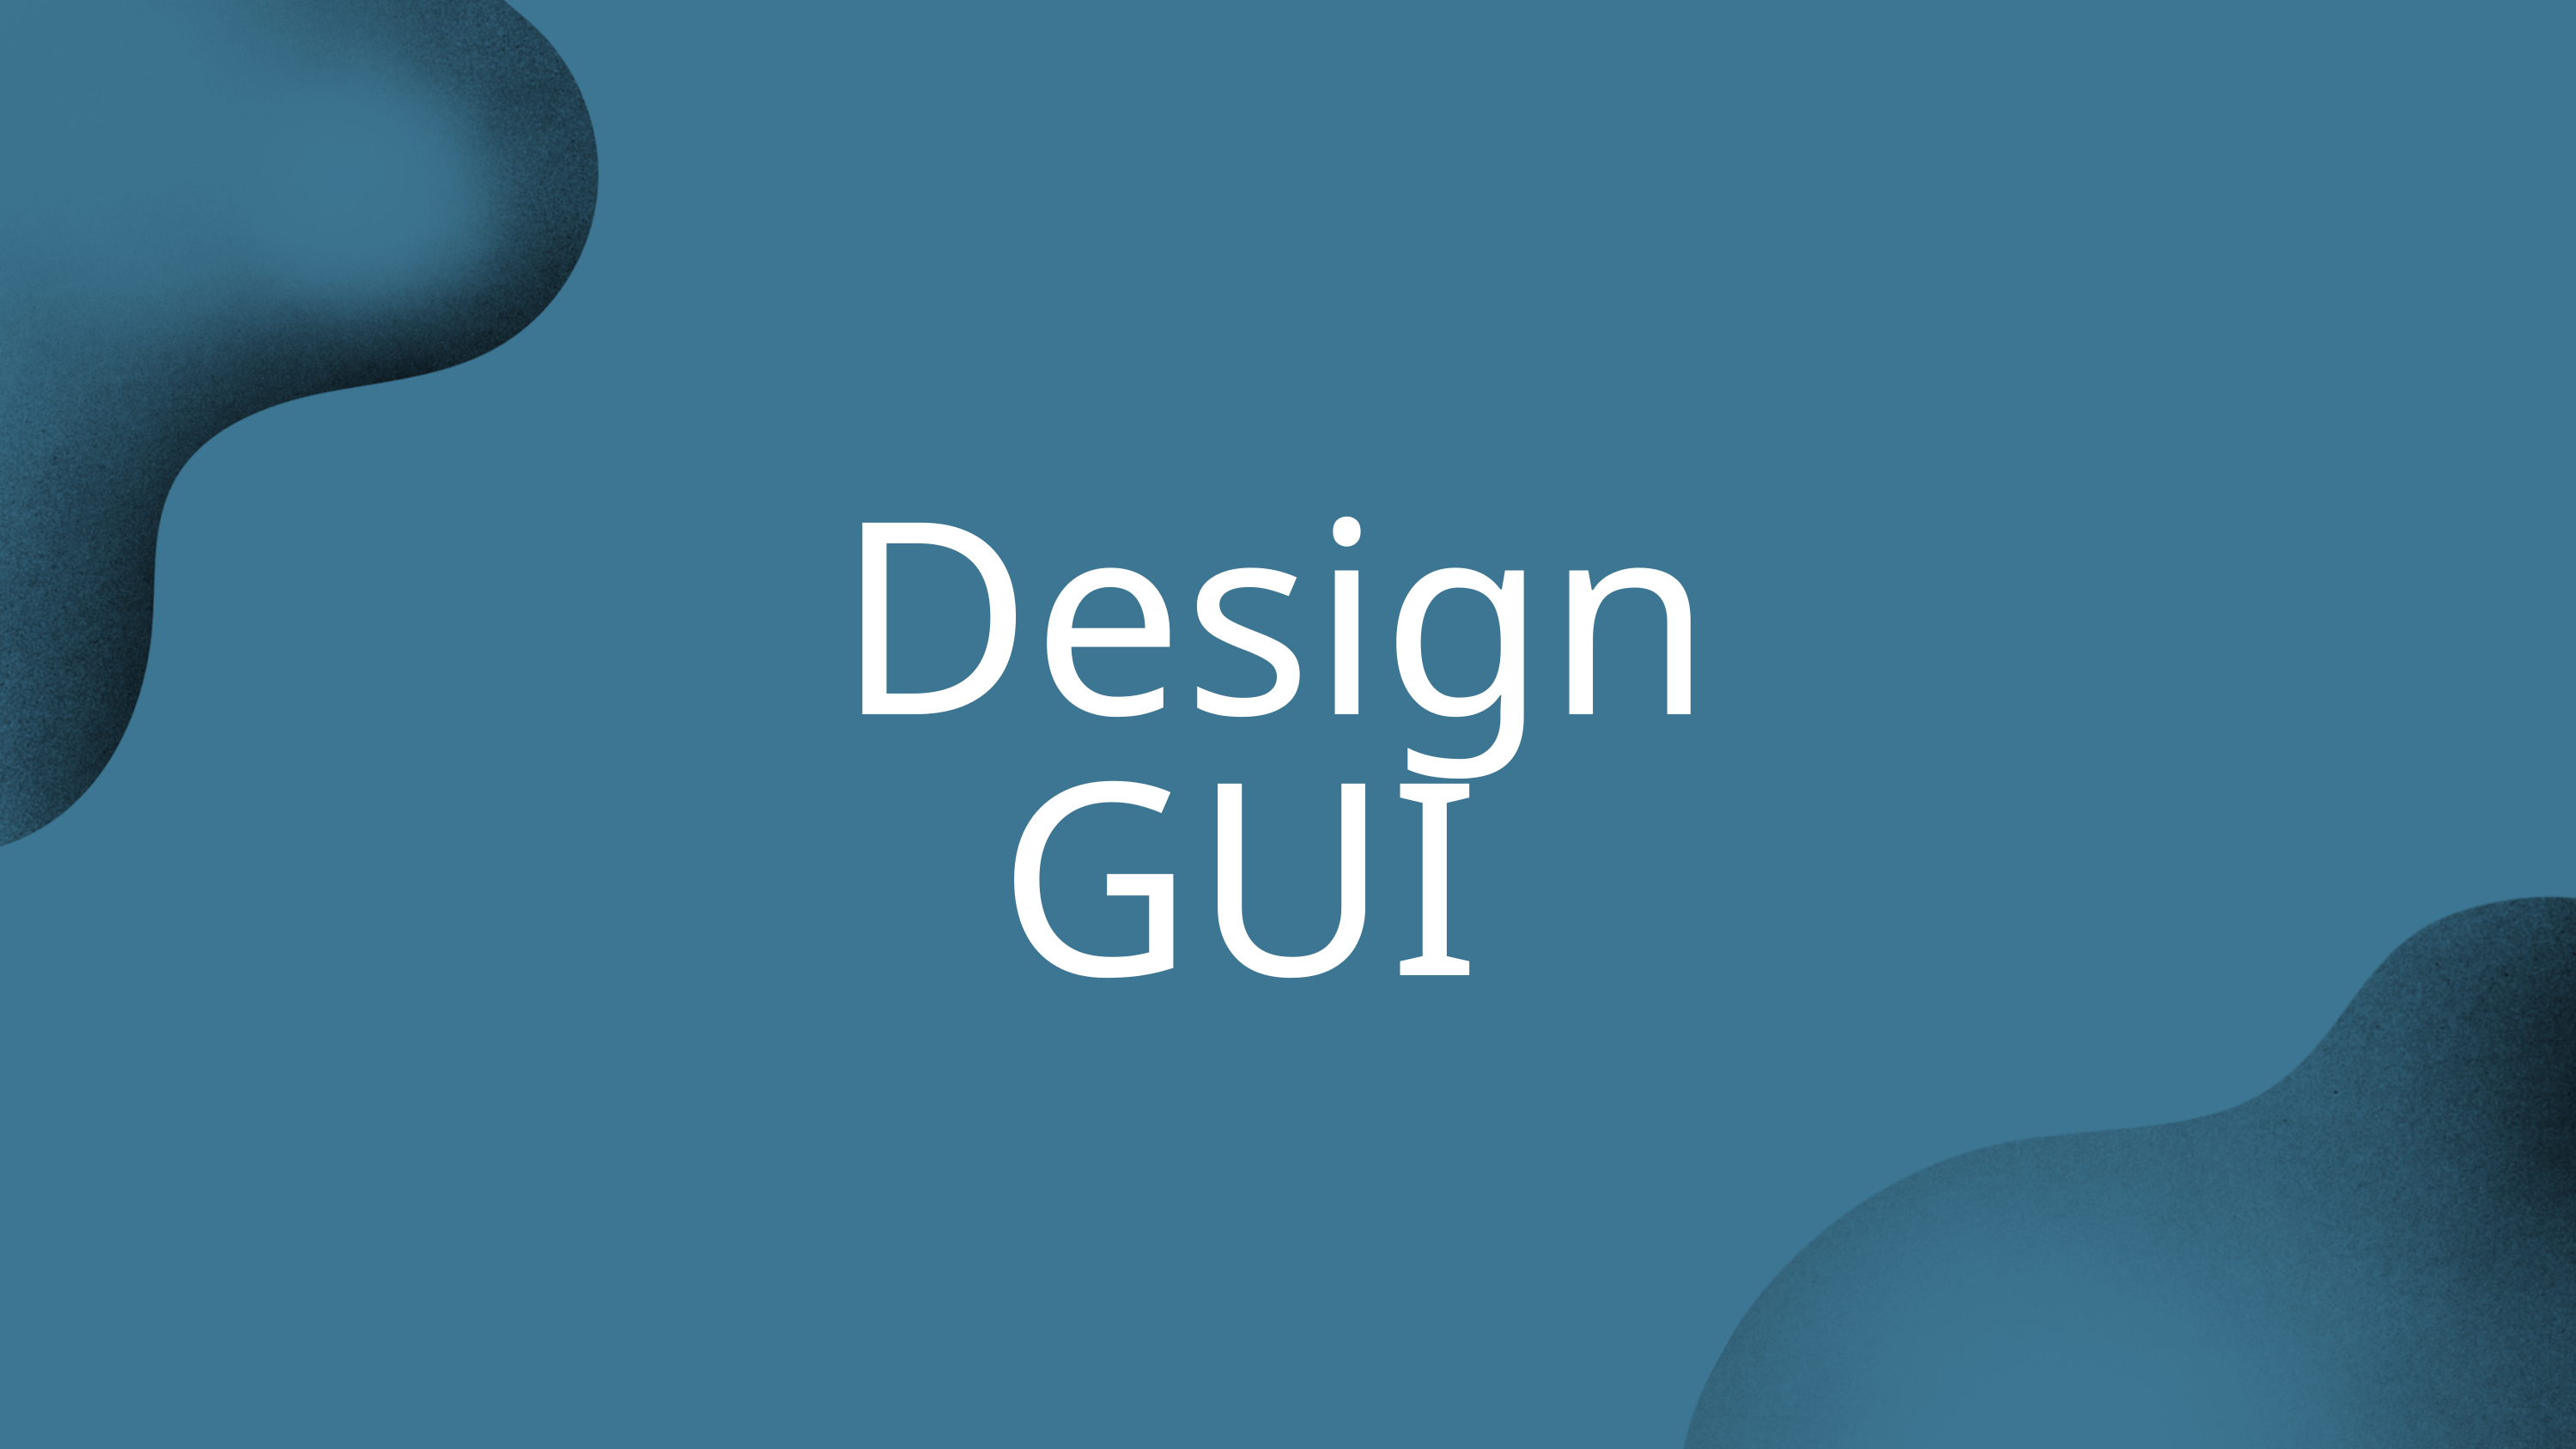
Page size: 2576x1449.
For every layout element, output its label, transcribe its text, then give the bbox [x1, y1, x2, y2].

picture [0, 0, 599, 855]
picture [1669, 627, 2576, 1449]
text_box Design GUI [818, 638, 1731, 1029]
